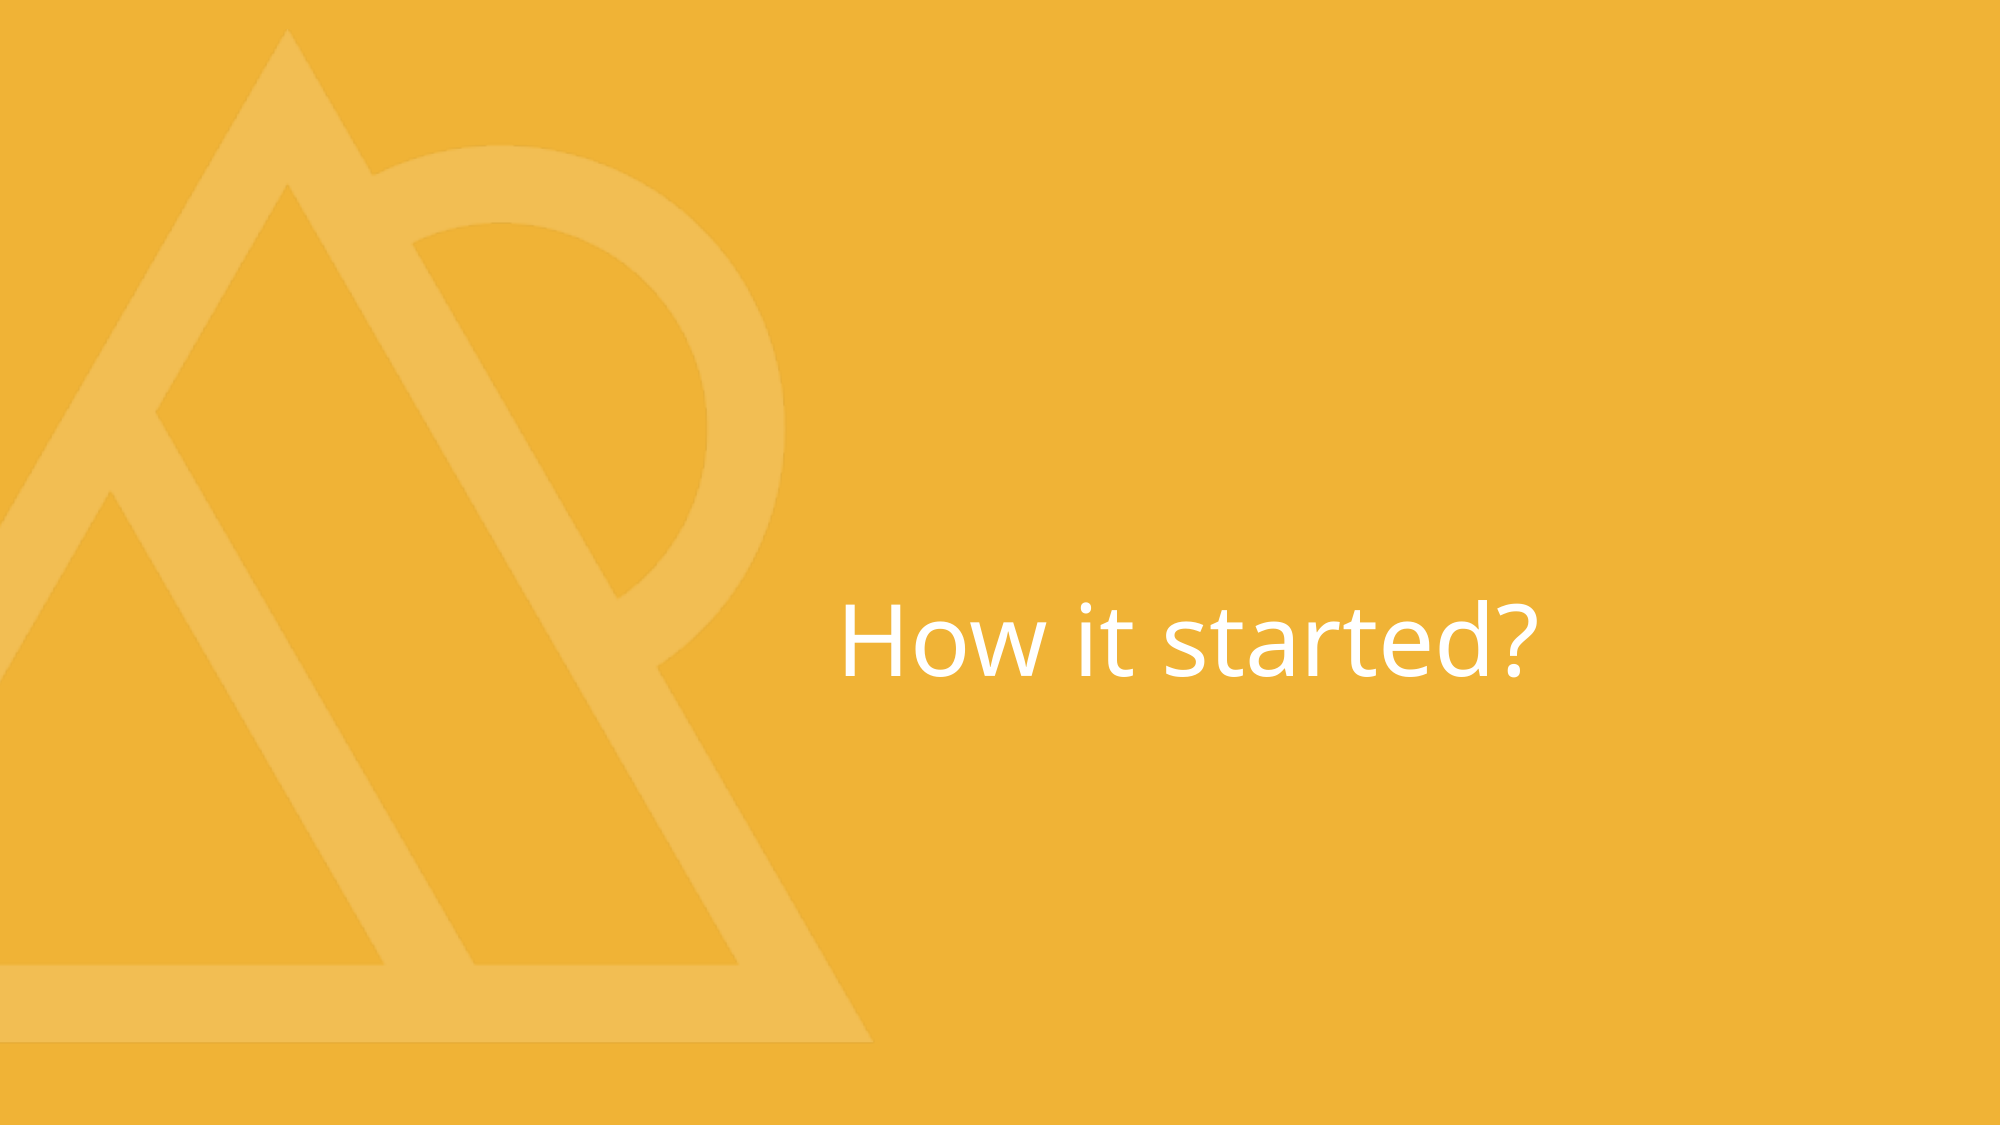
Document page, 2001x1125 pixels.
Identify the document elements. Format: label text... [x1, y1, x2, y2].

title How it started? [821, 573, 2000, 716]
